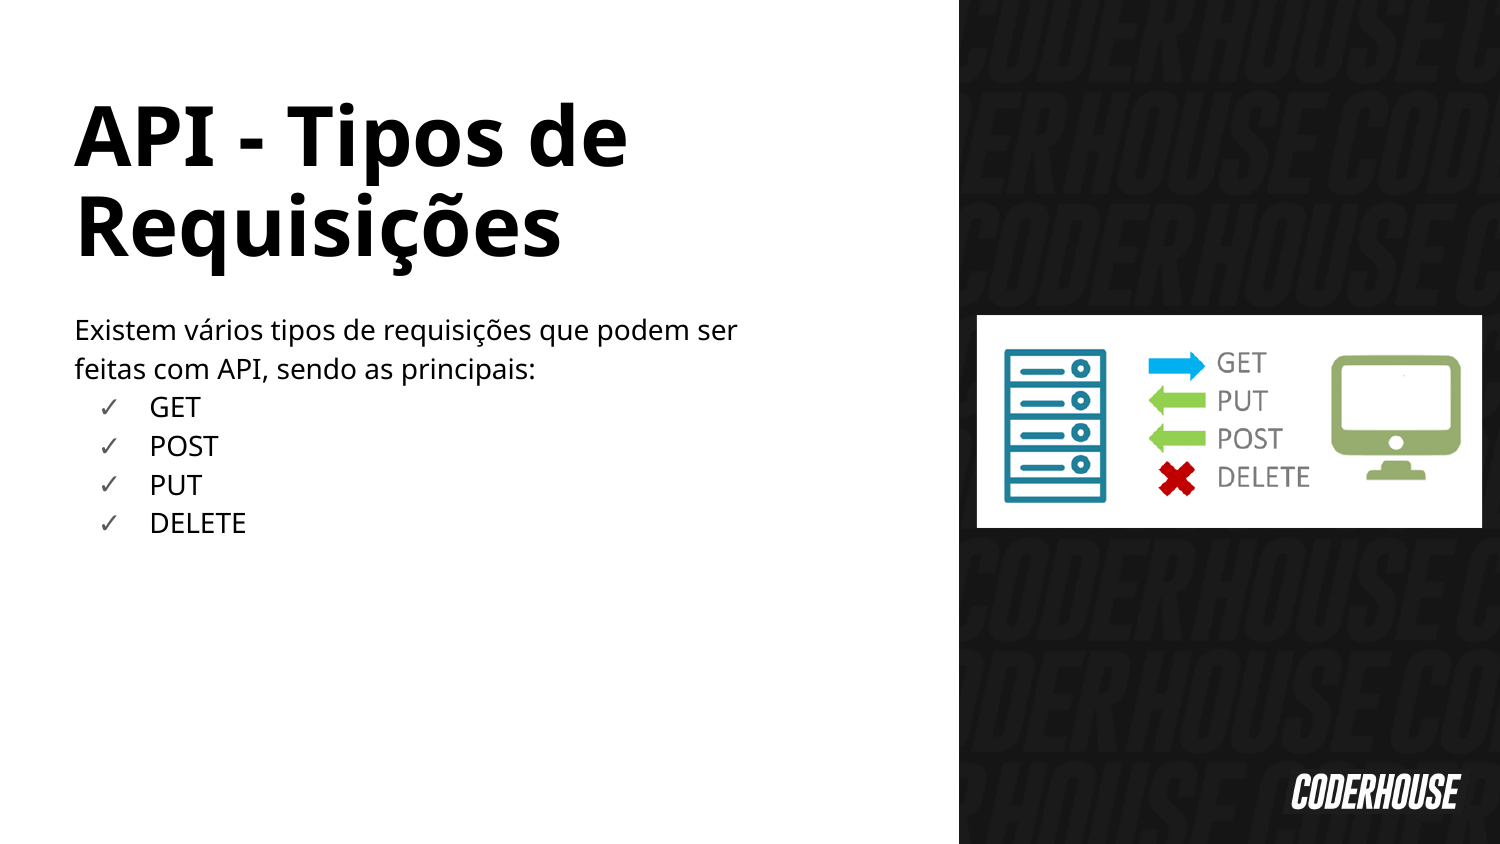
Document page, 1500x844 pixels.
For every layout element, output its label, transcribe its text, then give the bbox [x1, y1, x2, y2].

text_box API - Tipos de Requisições [59, 79, 908, 290]
text_box Existem vários tipos de requisições que podem ser feitas com API, sendo as principais: GET POST PUT DELETE [59, 292, 792, 633]
picture [958, 0, 1500, 844]
